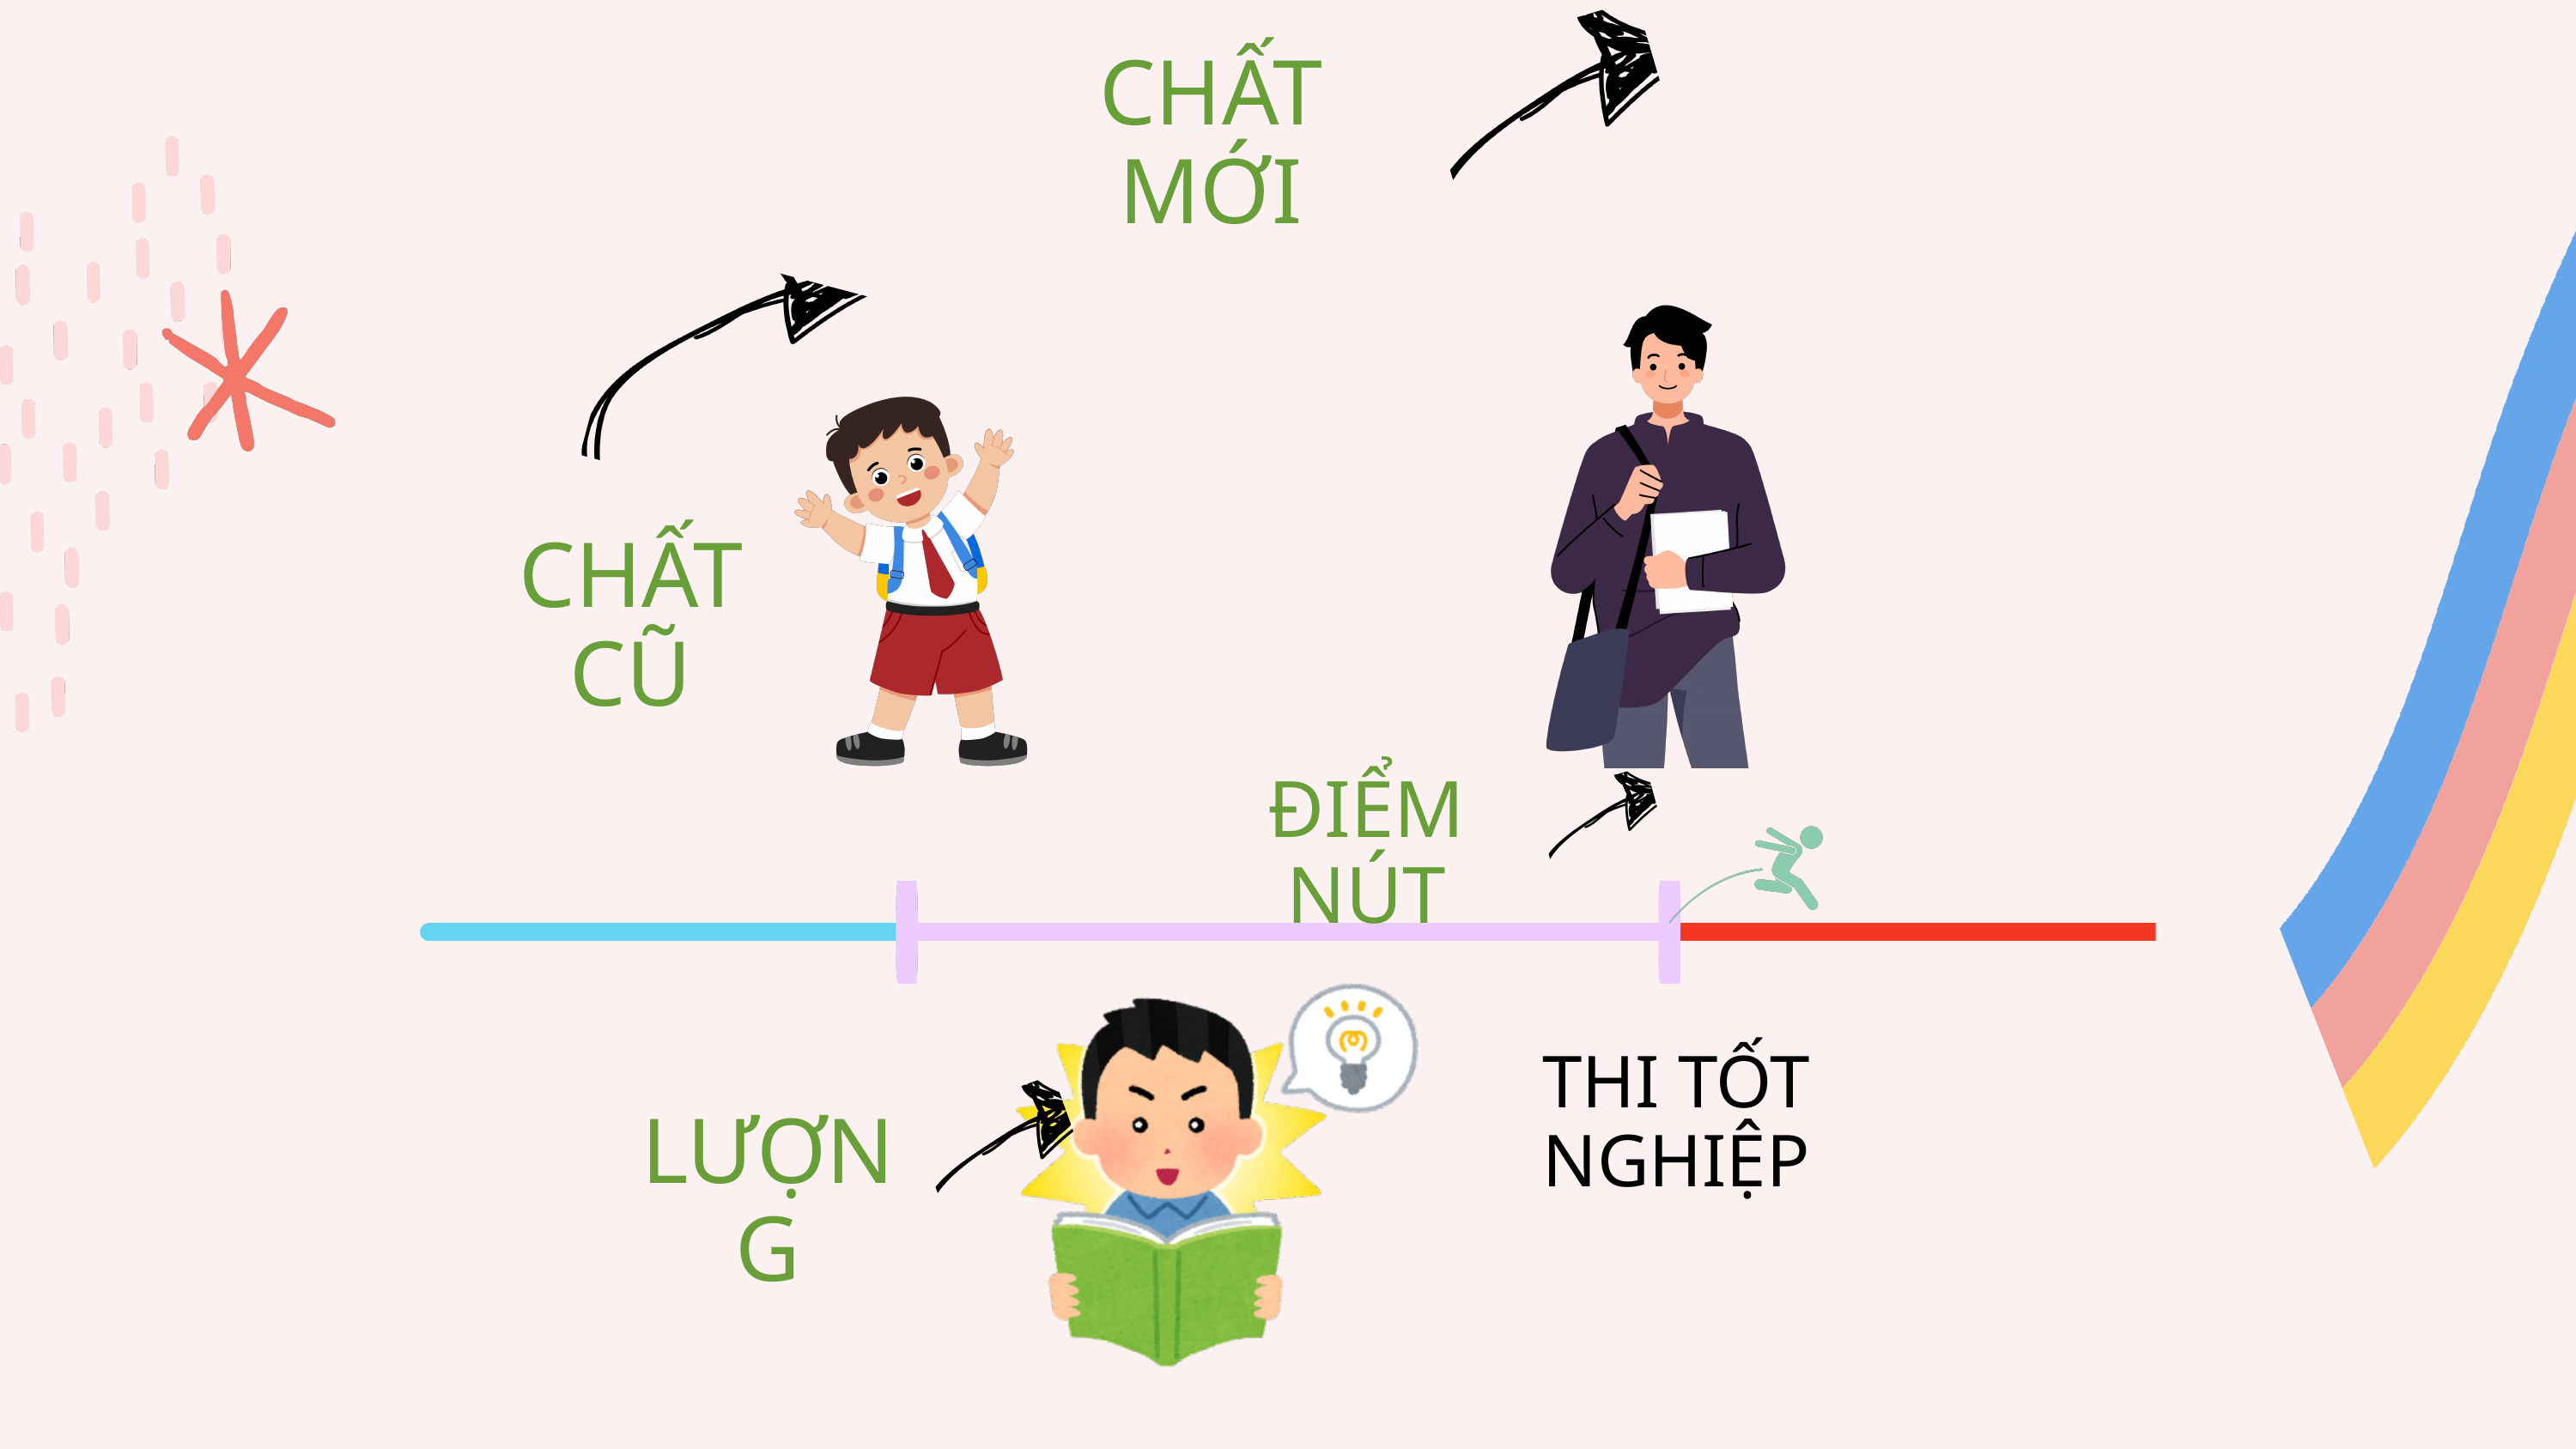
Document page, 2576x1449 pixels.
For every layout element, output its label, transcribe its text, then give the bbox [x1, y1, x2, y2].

text_box [1681, 923, 2156, 941]
text_box [1914, 0, 2576, 1304]
text_box [896, 881, 918, 984]
text_box THI TỐT NGHIỆP [1447, 1043, 1905, 1202]
text_box [161, 289, 336, 452]
text_box [1533, 766, 1686, 942]
text_box CHẤT CŨ [476, 527, 787, 724]
text_box [0, 135, 234, 768]
text_box [1658, 916, 1681, 984]
text_box CHẤT MỚI [1028, 45, 1394, 242]
text_box [786, 379, 1029, 768]
text_box [1668, 822, 1826, 924]
text_box [420, 923, 896, 941]
text_box ĐIỂM NÚT [1210, 767, 1523, 939]
text_box [1579, 923, 1658, 941]
text_box [918, 923, 1572, 941]
text_box [1419, 0, 1718, 343]
text_box [913, 1074, 1117, 1304]
text_box [1015, 983, 1419, 1367]
text_box LƯỢNG [637, 1102, 899, 1300]
text_box [580, 235, 918, 529]
text_box [1538, 289, 1800, 768]
